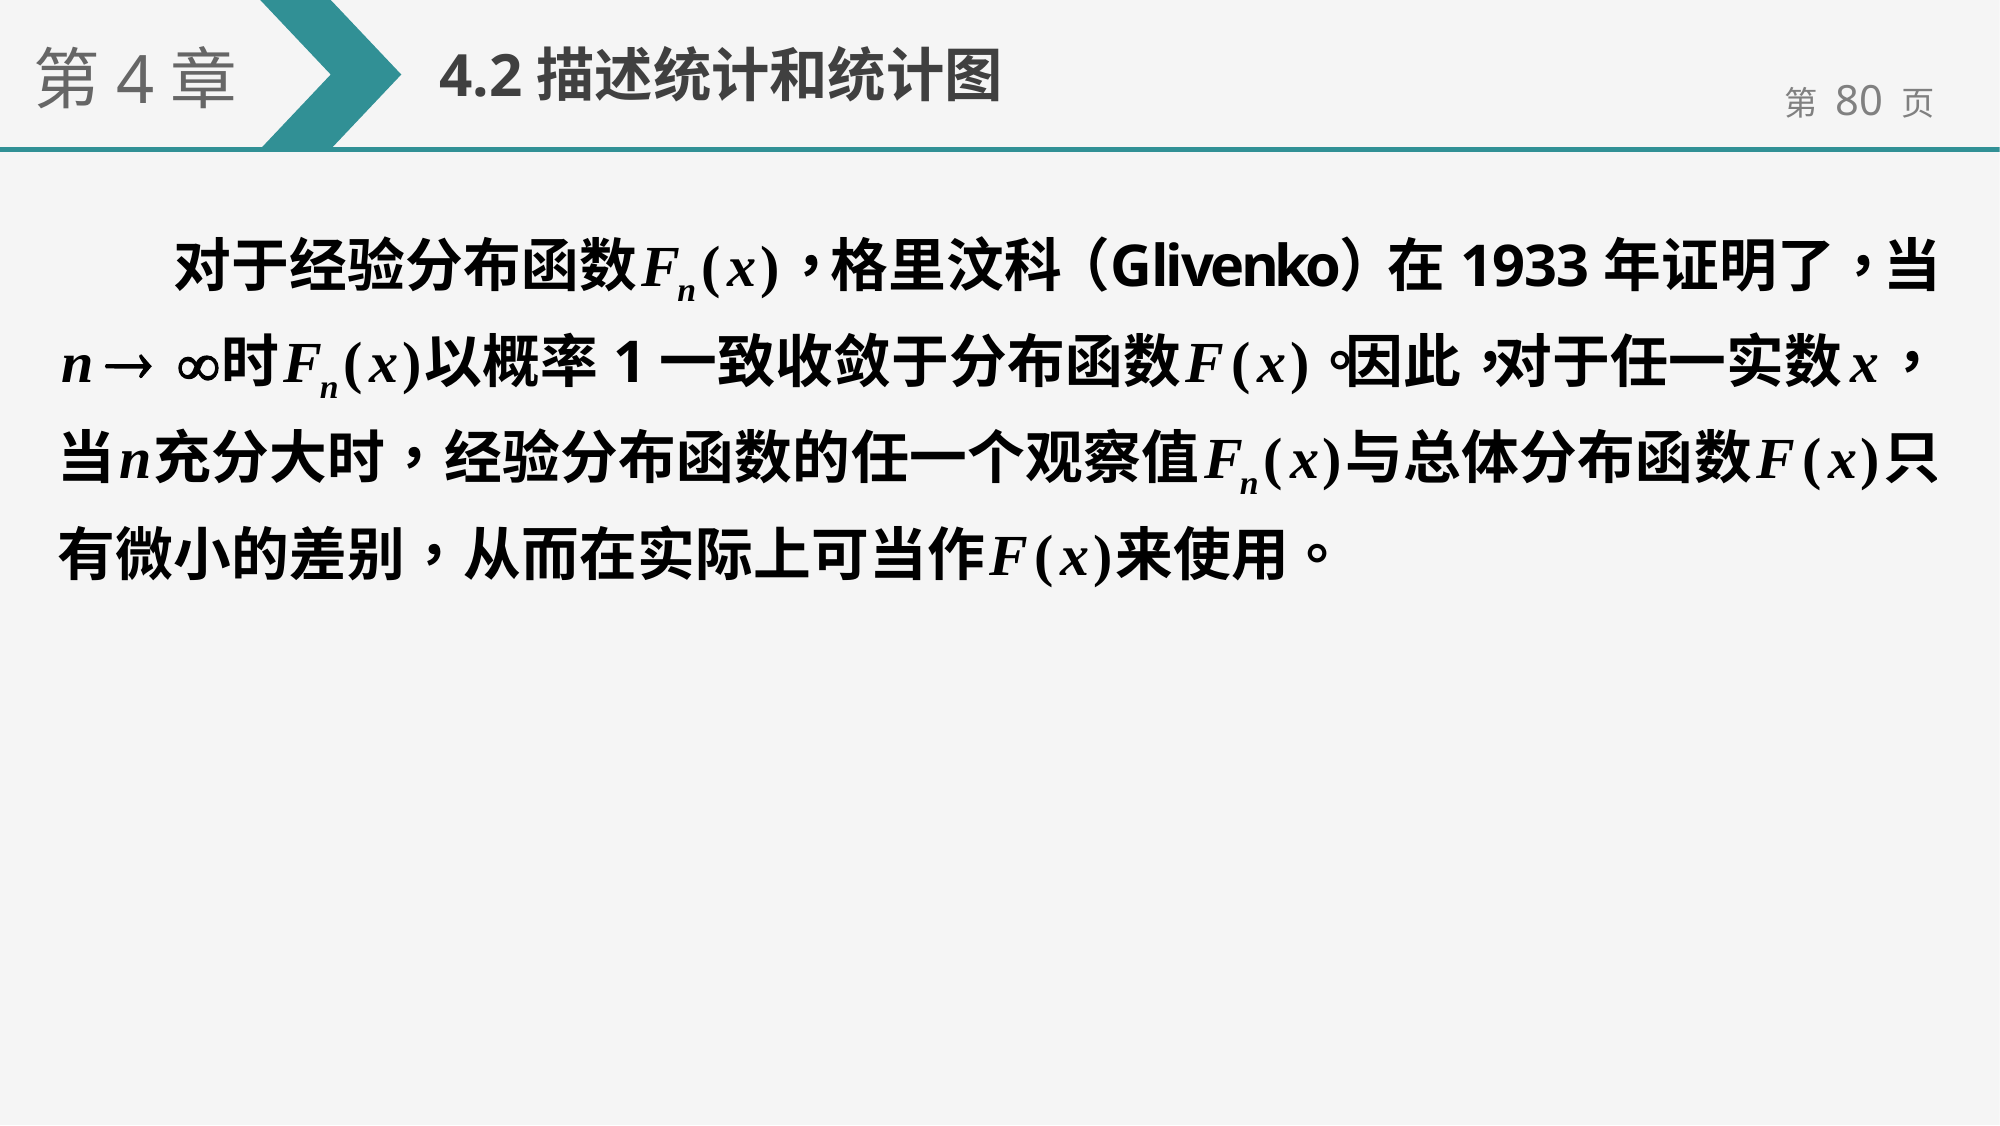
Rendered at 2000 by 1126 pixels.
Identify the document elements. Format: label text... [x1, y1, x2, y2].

text_box [258, 0, 403, 148]
text_box 4.2描述统计和统计图 [424, 31, 1366, 116]
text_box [57, 217, 1937, 861]
text_box 第4章 [19, 29, 253, 125]
